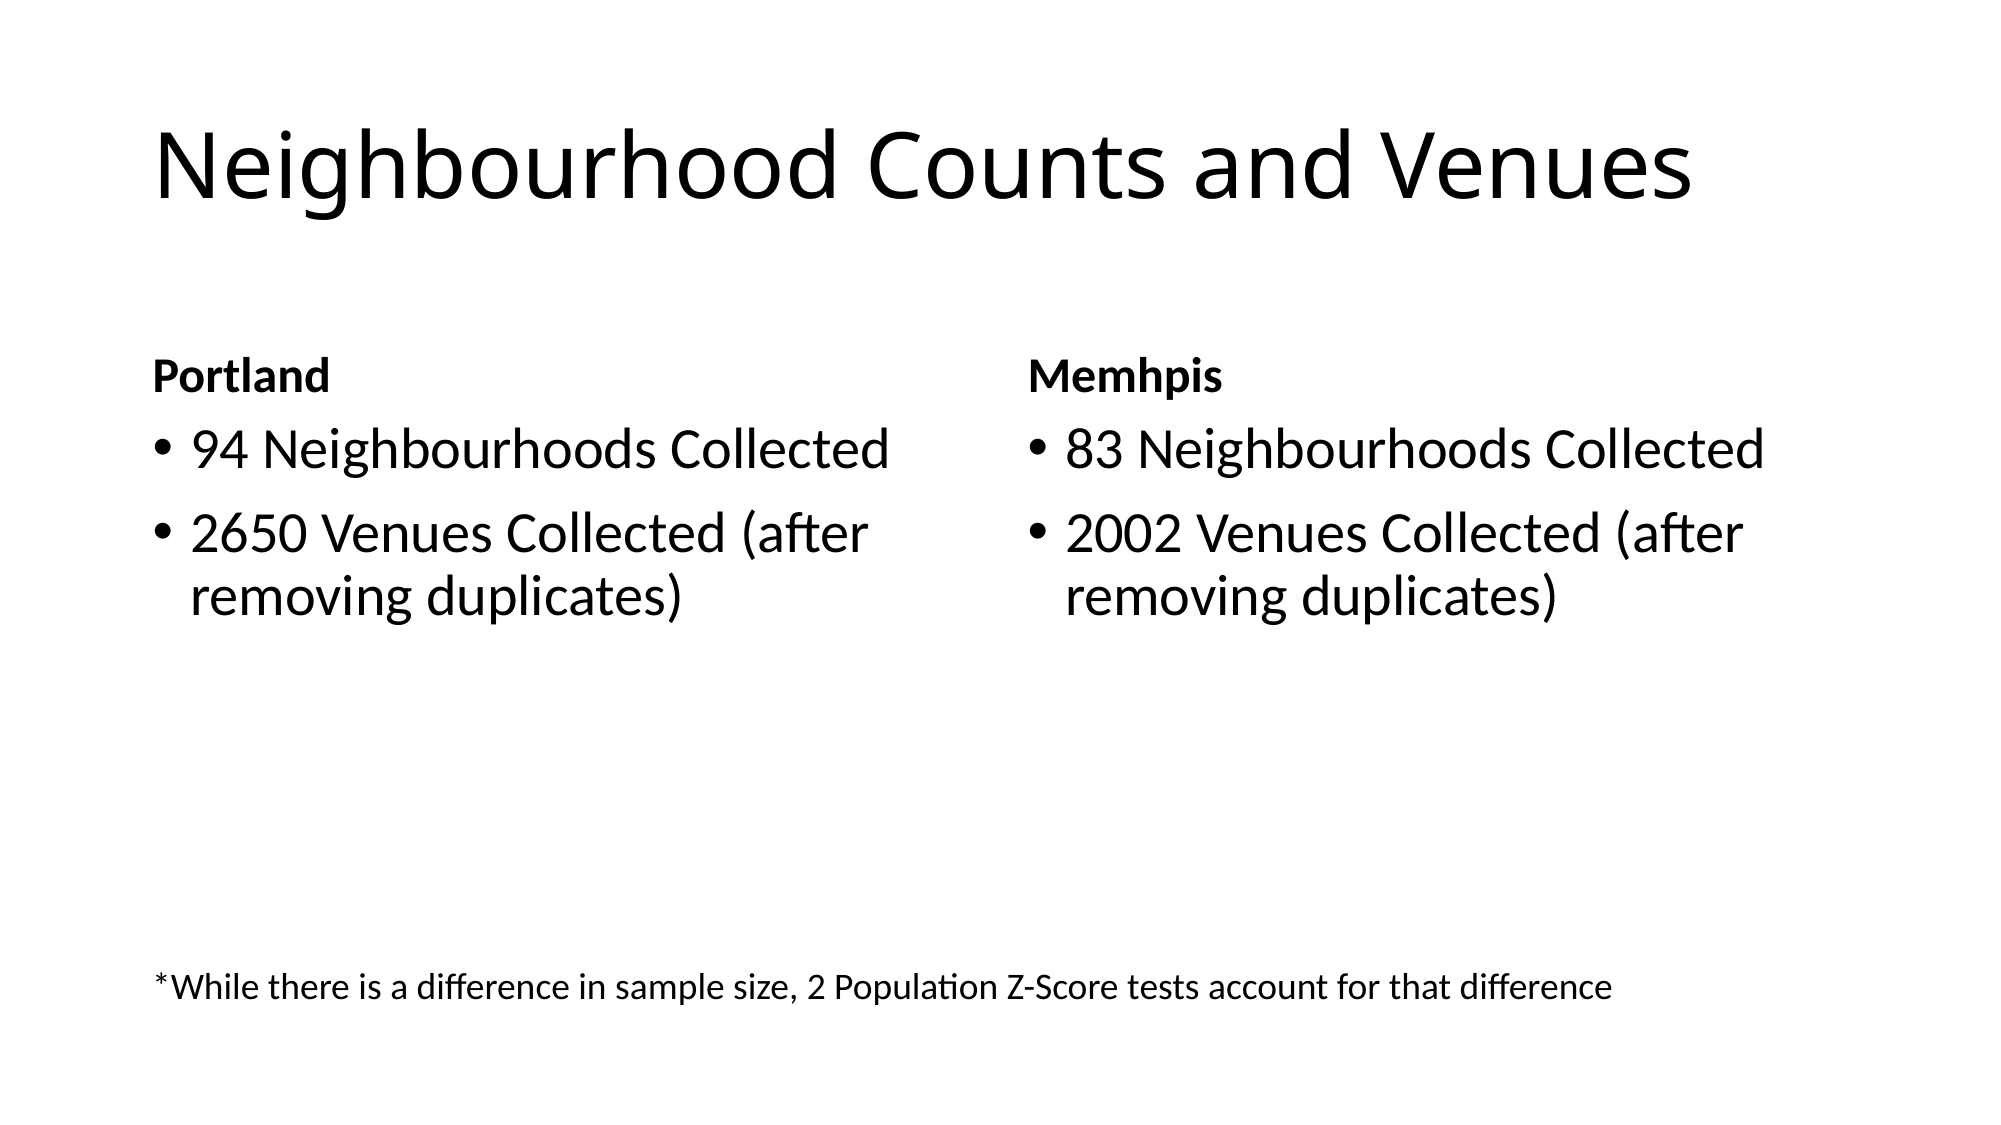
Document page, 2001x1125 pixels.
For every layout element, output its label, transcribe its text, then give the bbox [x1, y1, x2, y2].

list 83 Neighbourhoods Collected 2002 Venues Collected (after removing duplicates) [1012, 410, 1863, 954]
list Portland [137, 275, 984, 410]
text_box *While there is a difference in sample size, 2 Population Z-Score tests account for that difference [137, 954, 1863, 1015]
title Neighbourhood Counts and Venues [137, 59, 1863, 278]
list Memhpis [1012, 275, 1863, 410]
list 94 Neighbourhoods Collected 2650 Venues Collected (after removing duplicates) [137, 410, 984, 954]
